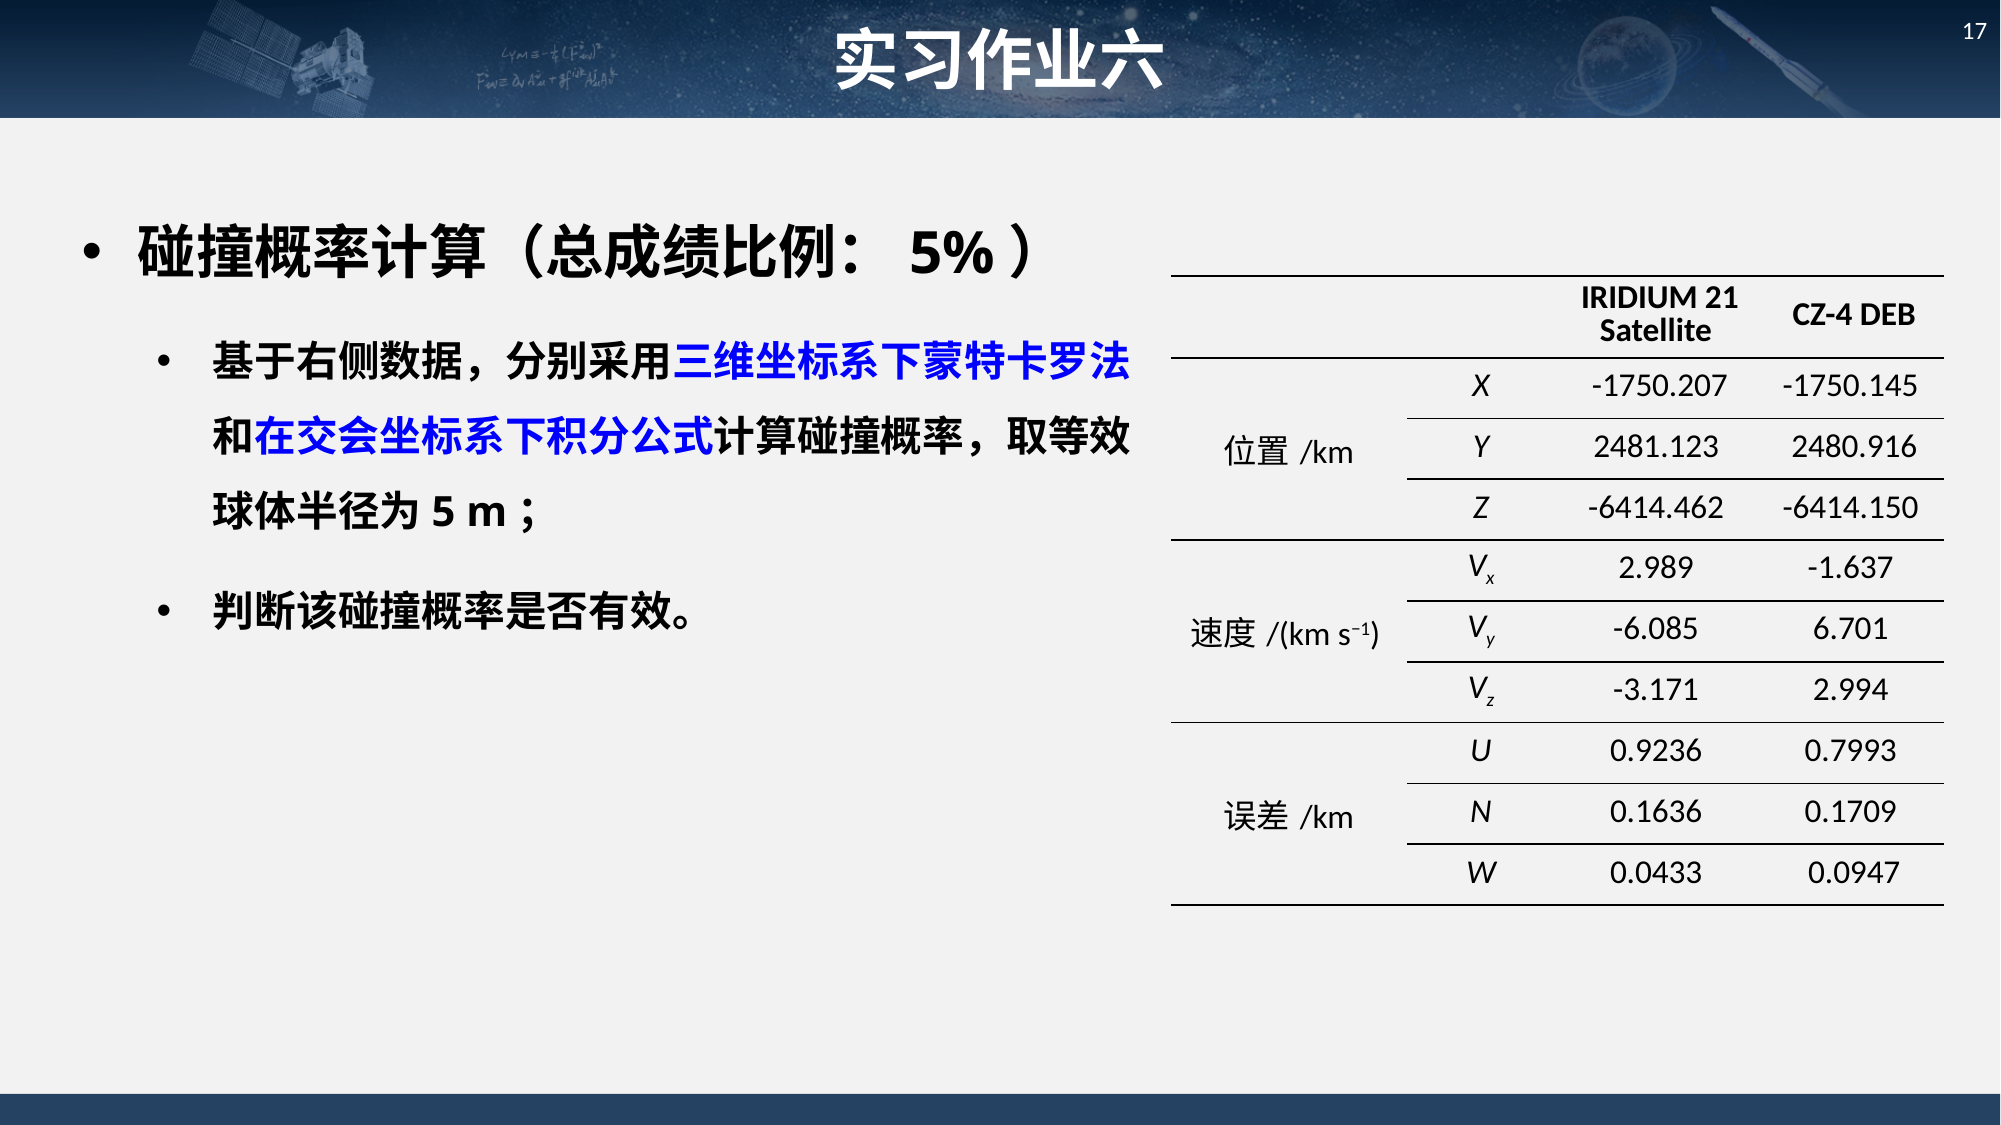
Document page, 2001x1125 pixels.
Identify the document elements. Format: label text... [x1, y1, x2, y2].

table_cell N [1407, 784, 1555, 843]
table_cell 速度/(km s−1) [1171, 541, 1407, 722]
table_cell U [1407, 723, 1555, 783]
table_cell -1750.207 [1555, 359, 1765, 418]
table_cell 0.1709 [1765, 784, 1944, 843]
table_cell 2481.123 [1555, 419, 1765, 478]
table_header CZ-4 DEB [1765, 277, 1944, 357]
text_box 碰撞概率计算（总成绩比例：5%） 基于右侧数据，分别采用三维坐标系下蒙特卡罗法和在交会坐标系下积分公式计算碰撞概率，取等效球体半径为5 m； 判断该碰撞概率是否有效。 [66, 172, 1155, 643]
table_cell Z [1407, 480, 1555, 539]
table_cell -6414.462 [1555, 480, 1765, 539]
table_cell 位置/km [1171, 359, 1407, 539]
text_box 实习作业六 [0, 0, 2000, 117]
table_cell -6414.150 [1765, 480, 1944, 539]
table_cell Vx [1407, 541, 1555, 600]
table_cell Vz [1407, 663, 1555, 722]
table_cell 0.0947 [1765, 845, 1944, 904]
picture [0, 0, 2001, 118]
table_cell -1750.145 [1765, 359, 1944, 418]
table_cell Y [1407, 419, 1555, 478]
table_cell -1.637 [1765, 541, 1944, 600]
table_cell 0.1636 [1555, 784, 1765, 843]
table_cell 6.701 [1765, 602, 1944, 661]
table_header [1407, 277, 1555, 357]
table_cell W [1407, 845, 1555, 904]
table_header IRIDIUM 21 Satellite [1555, 277, 1765, 357]
table_header [1171, 277, 1407, 357]
table_cell -6.085 [1555, 602, 1765, 661]
table_cell 0.9236 [1555, 723, 1765, 783]
table_cell X [1407, 359, 1555, 418]
table_cell 误差/km [1171, 723, 1407, 904]
table_cell Vy [1407, 602, 1555, 661]
table_cell 0.0433 [1555, 845, 1765, 904]
table_cell 0.7993 [1765, 723, 1944, 783]
table_cell 2480.916 [1765, 419, 1944, 478]
table_cell -3.171 [1555, 663, 1765, 722]
table_cell 2.994 [1765, 663, 1944, 722]
table_cell 2.989 [1555, 541, 1765, 600]
